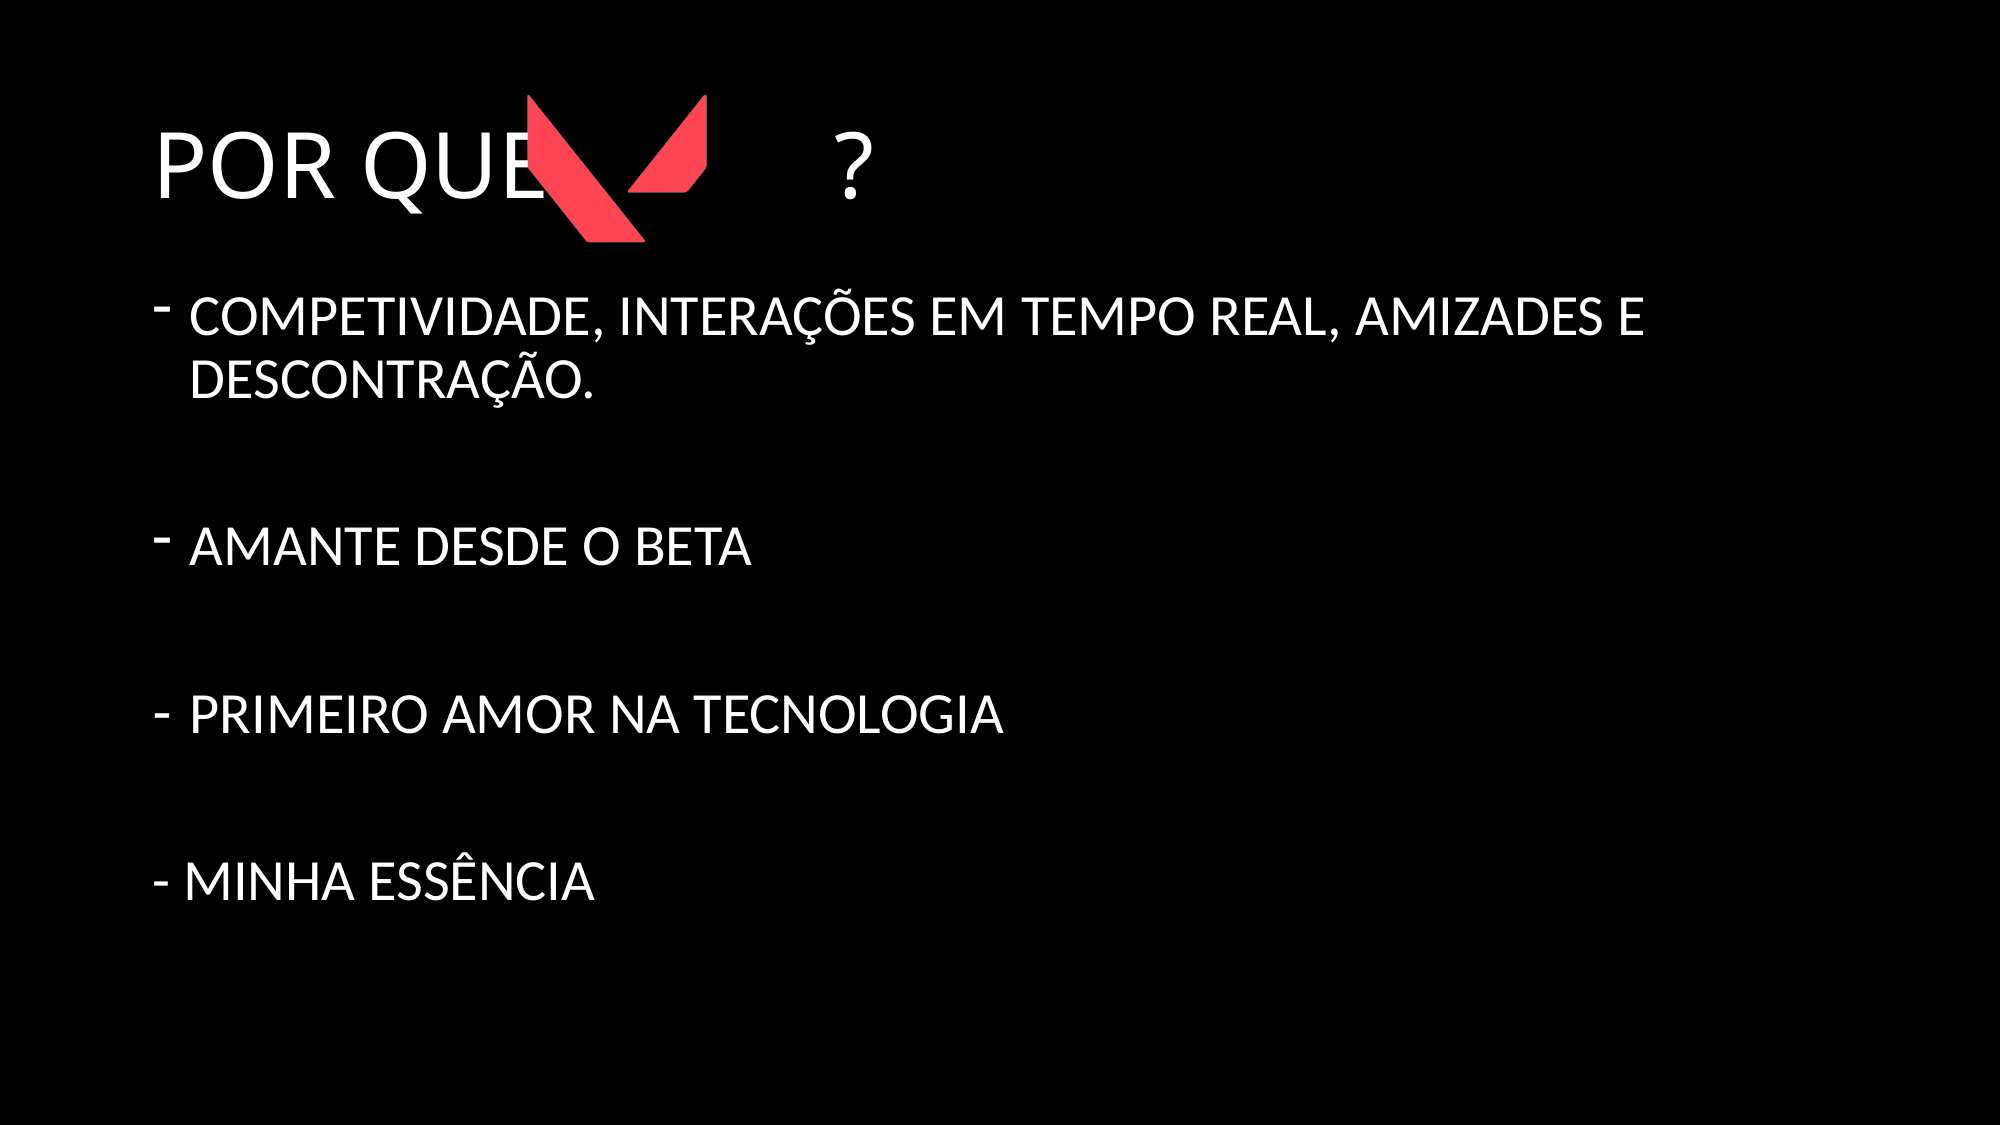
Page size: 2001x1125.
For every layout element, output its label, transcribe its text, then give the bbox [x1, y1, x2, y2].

list COMPETIVIDADE, INTERAÇÕES EM TEMPO REAL, AMIZADES E DESCONTRAÇÃO. AMANTE DESDE O BETA PRIMEIRO AMOR NA TECNOLOGIA - MINHA ESSÊNCIA [137, 277, 1863, 1014]
title POR QUE ? [137, 59, 1863, 277]
picture [519, 89, 715, 248]
